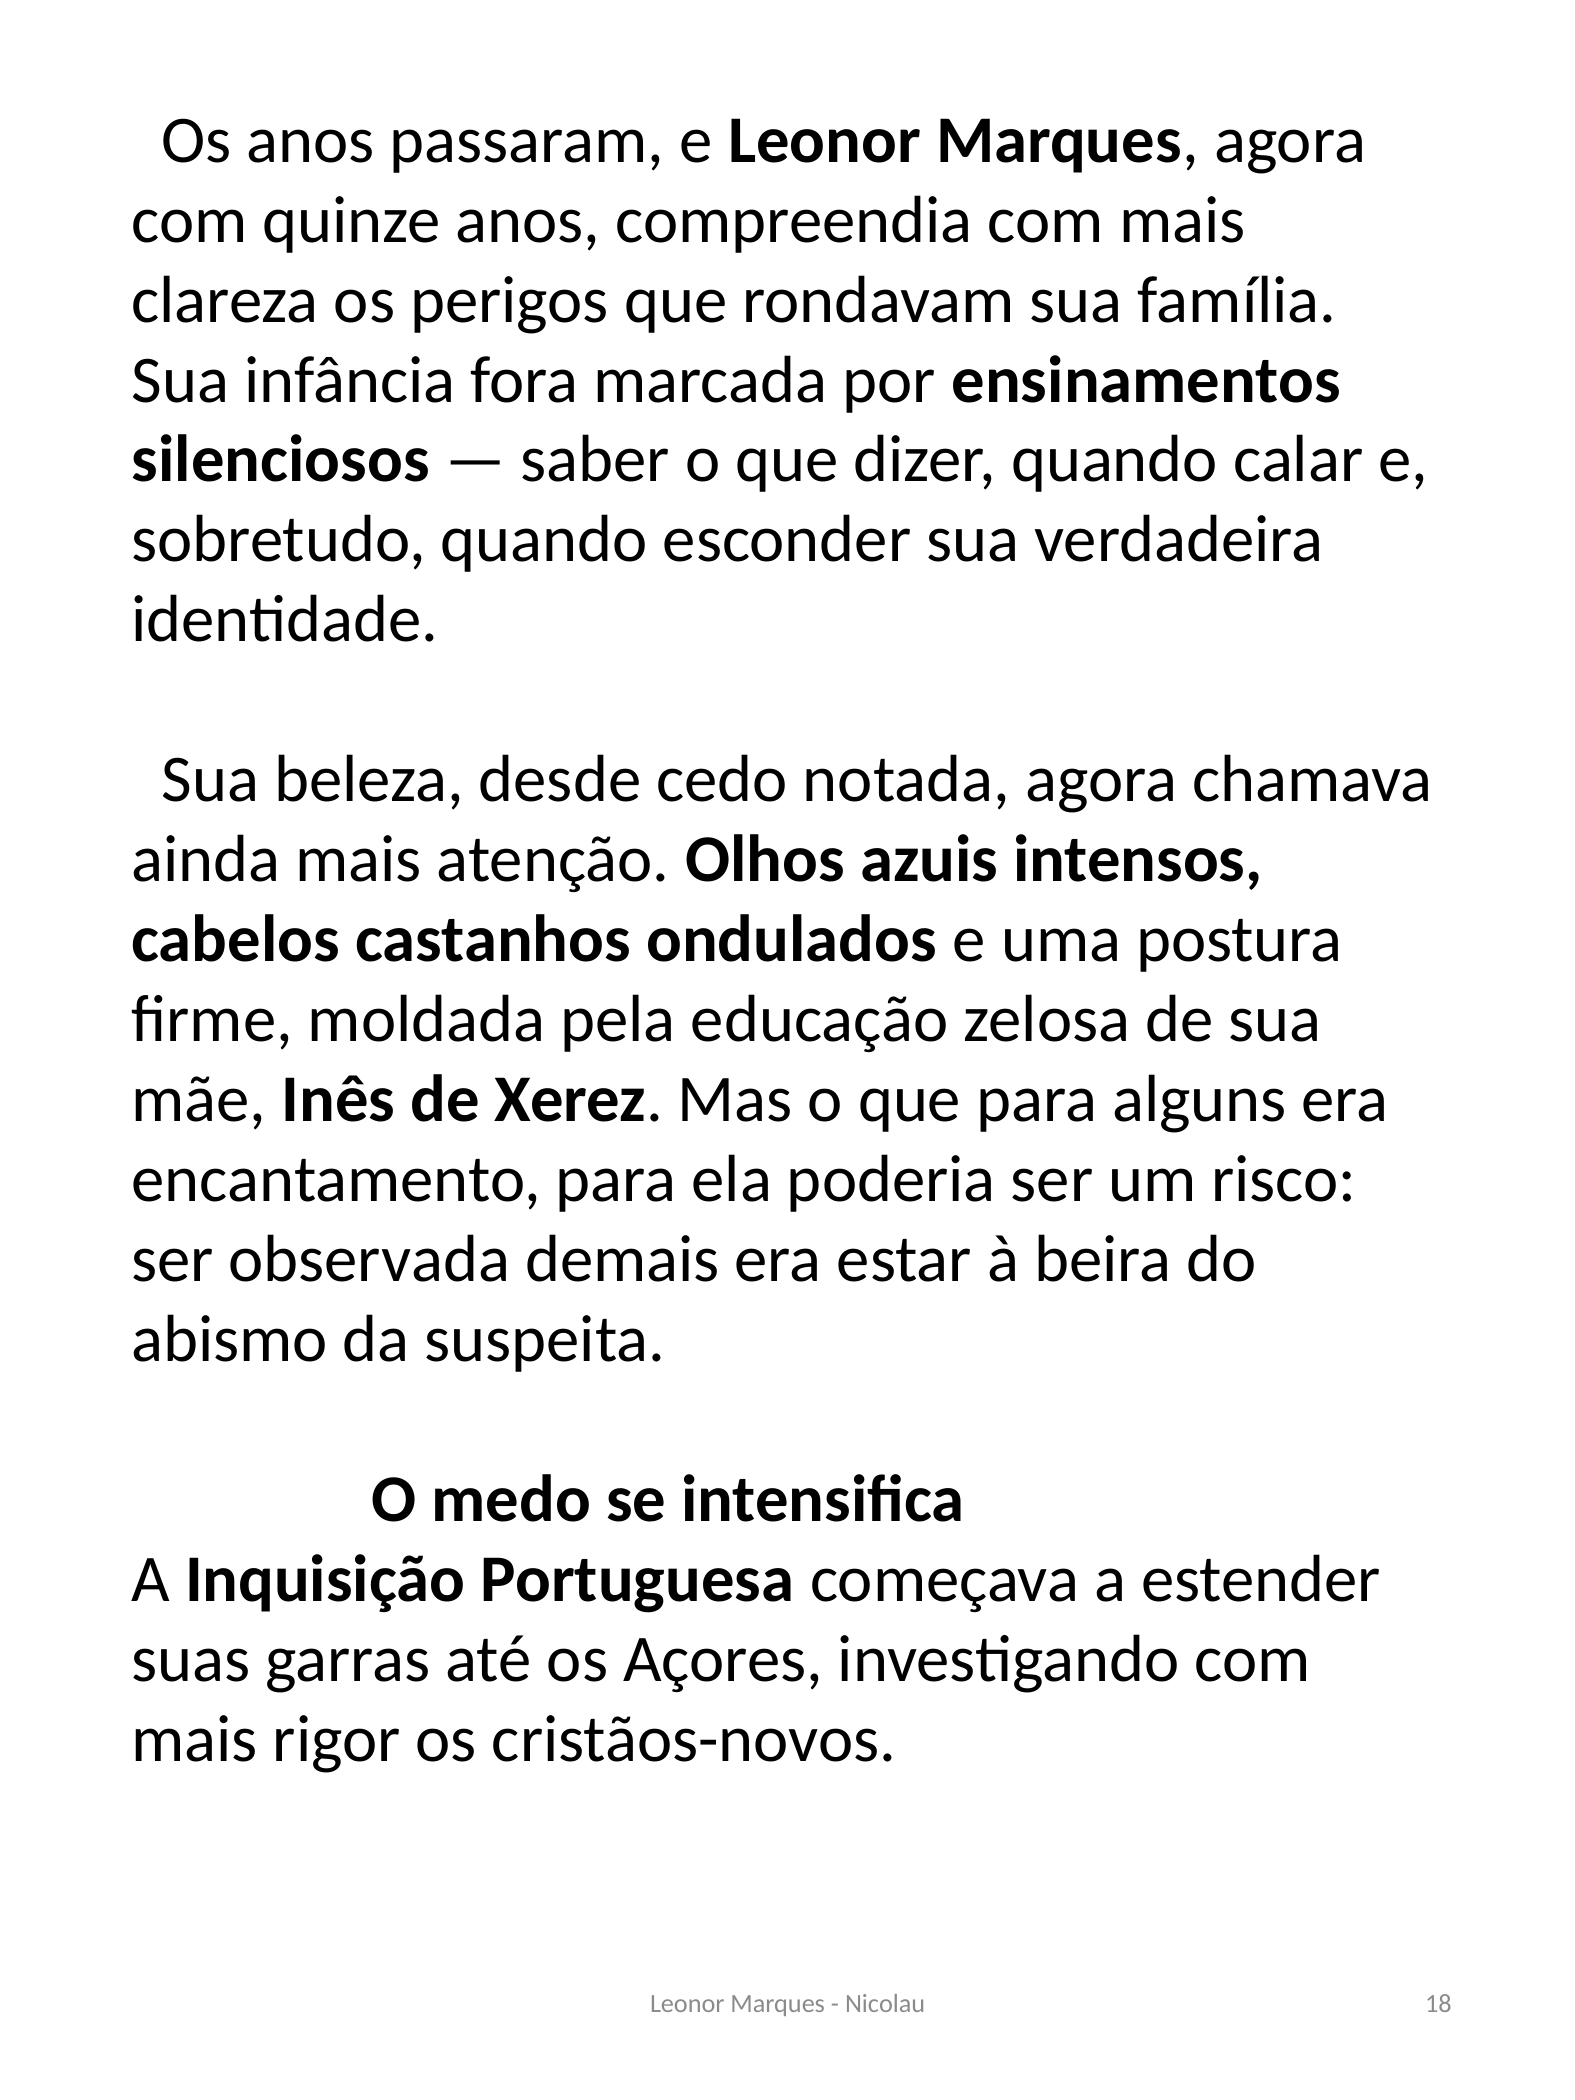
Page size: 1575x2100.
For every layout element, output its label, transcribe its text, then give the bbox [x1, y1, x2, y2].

footer Leonor Marques - Nicolau [521, 1946, 1054, 2059]
slide_number 18 [1112, 1946, 1467, 2059]
text_box Os anos passaram, e Leonor Marques, agora com quinze anos, compreendia com mais clareza os perigos que rondavam sua família. Sua infância fora marcada por ensinamentos silenciosos — saber o que dizer, quando calar e, sobretudo, quando esconder sua verdadeira identidade. Sua beleza, desde cedo notada, agora chamava ainda mais atenção. Olhos azuis intensos, cabelos castanhos ondulados e uma postura firme, moldada pela educação zelosa de sua mãe, Inês de Xerez. Mas o que para alguns era encantamento, para ela poderia ser um risco: ser observada demais era estar à beira do abismo da suspeita. O medo se intensifica A Inquisição Portuguesa começava a estender suas garras até os Açores, investigando com mais rigor os cristãos-novos. [116, 88, 1459, 1862]
